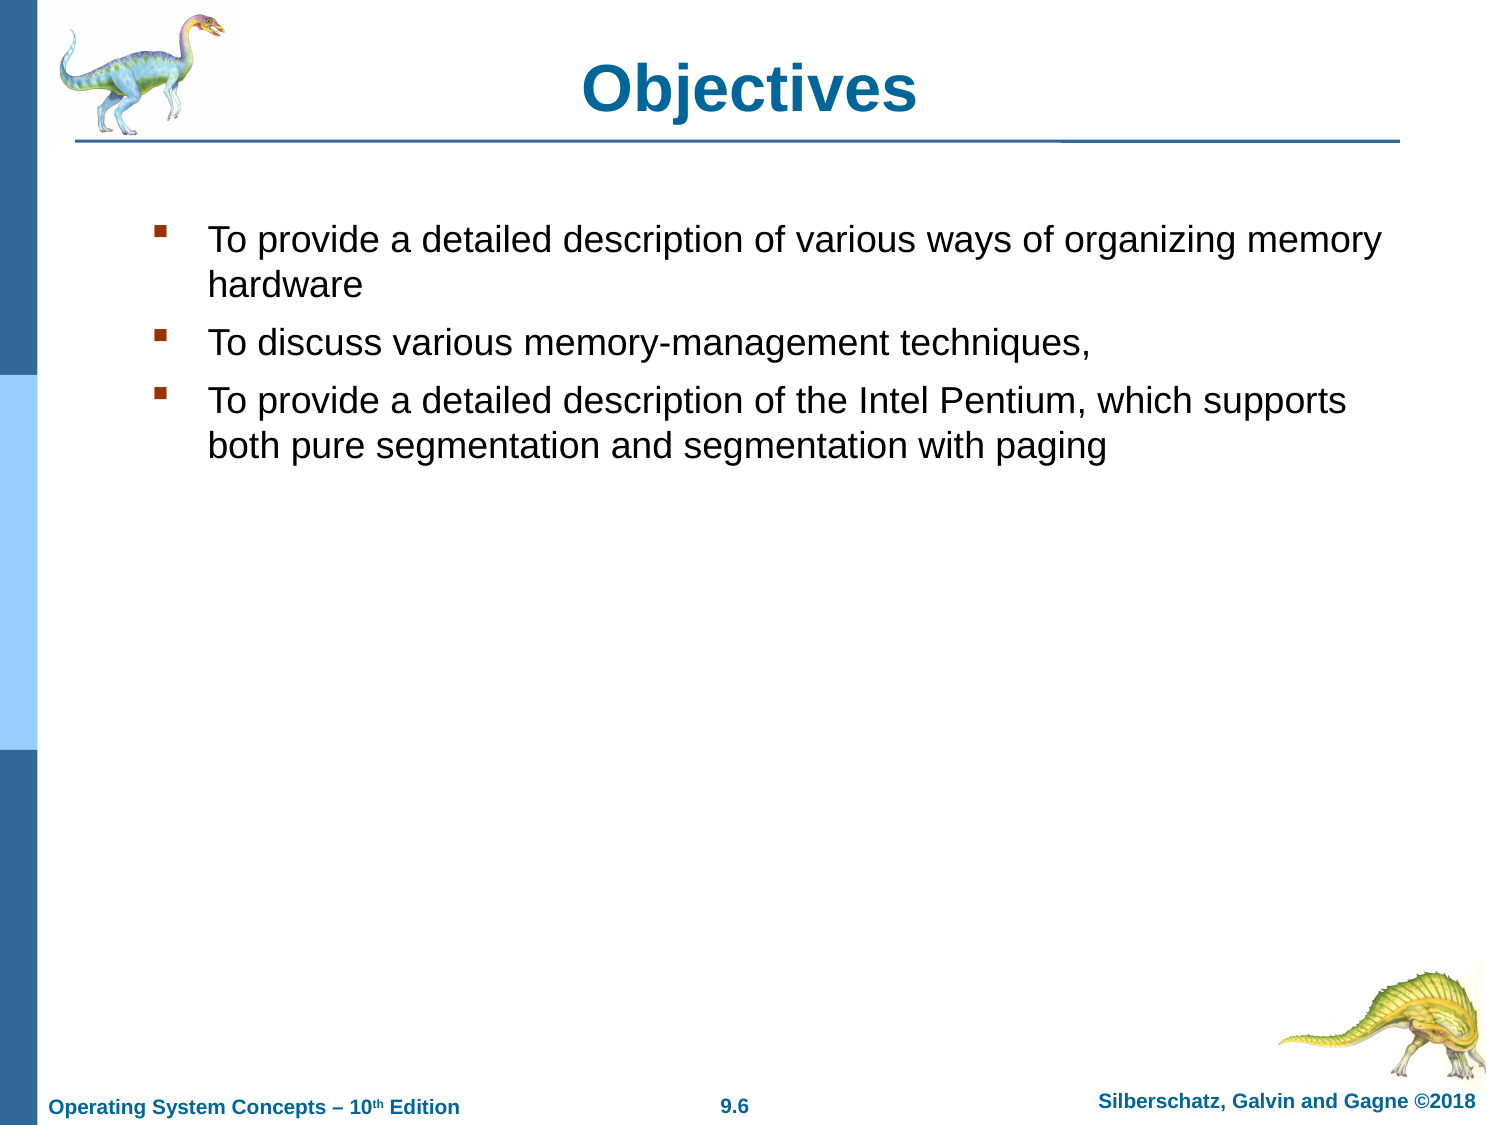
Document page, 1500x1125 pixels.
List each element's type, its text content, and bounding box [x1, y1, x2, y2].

picture [1275, 959, 1486, 1090]
list To provide a detailed description of various ways of organizing memory hardware To discuss various memory-management techniques, To provide a detailed description of the Intel Pentium, which supports both pure segmentation and segmentation with paging [136, 207, 1406, 936]
picture [46, 0, 243, 149]
title Objectives [75, 37, 1425, 132]
